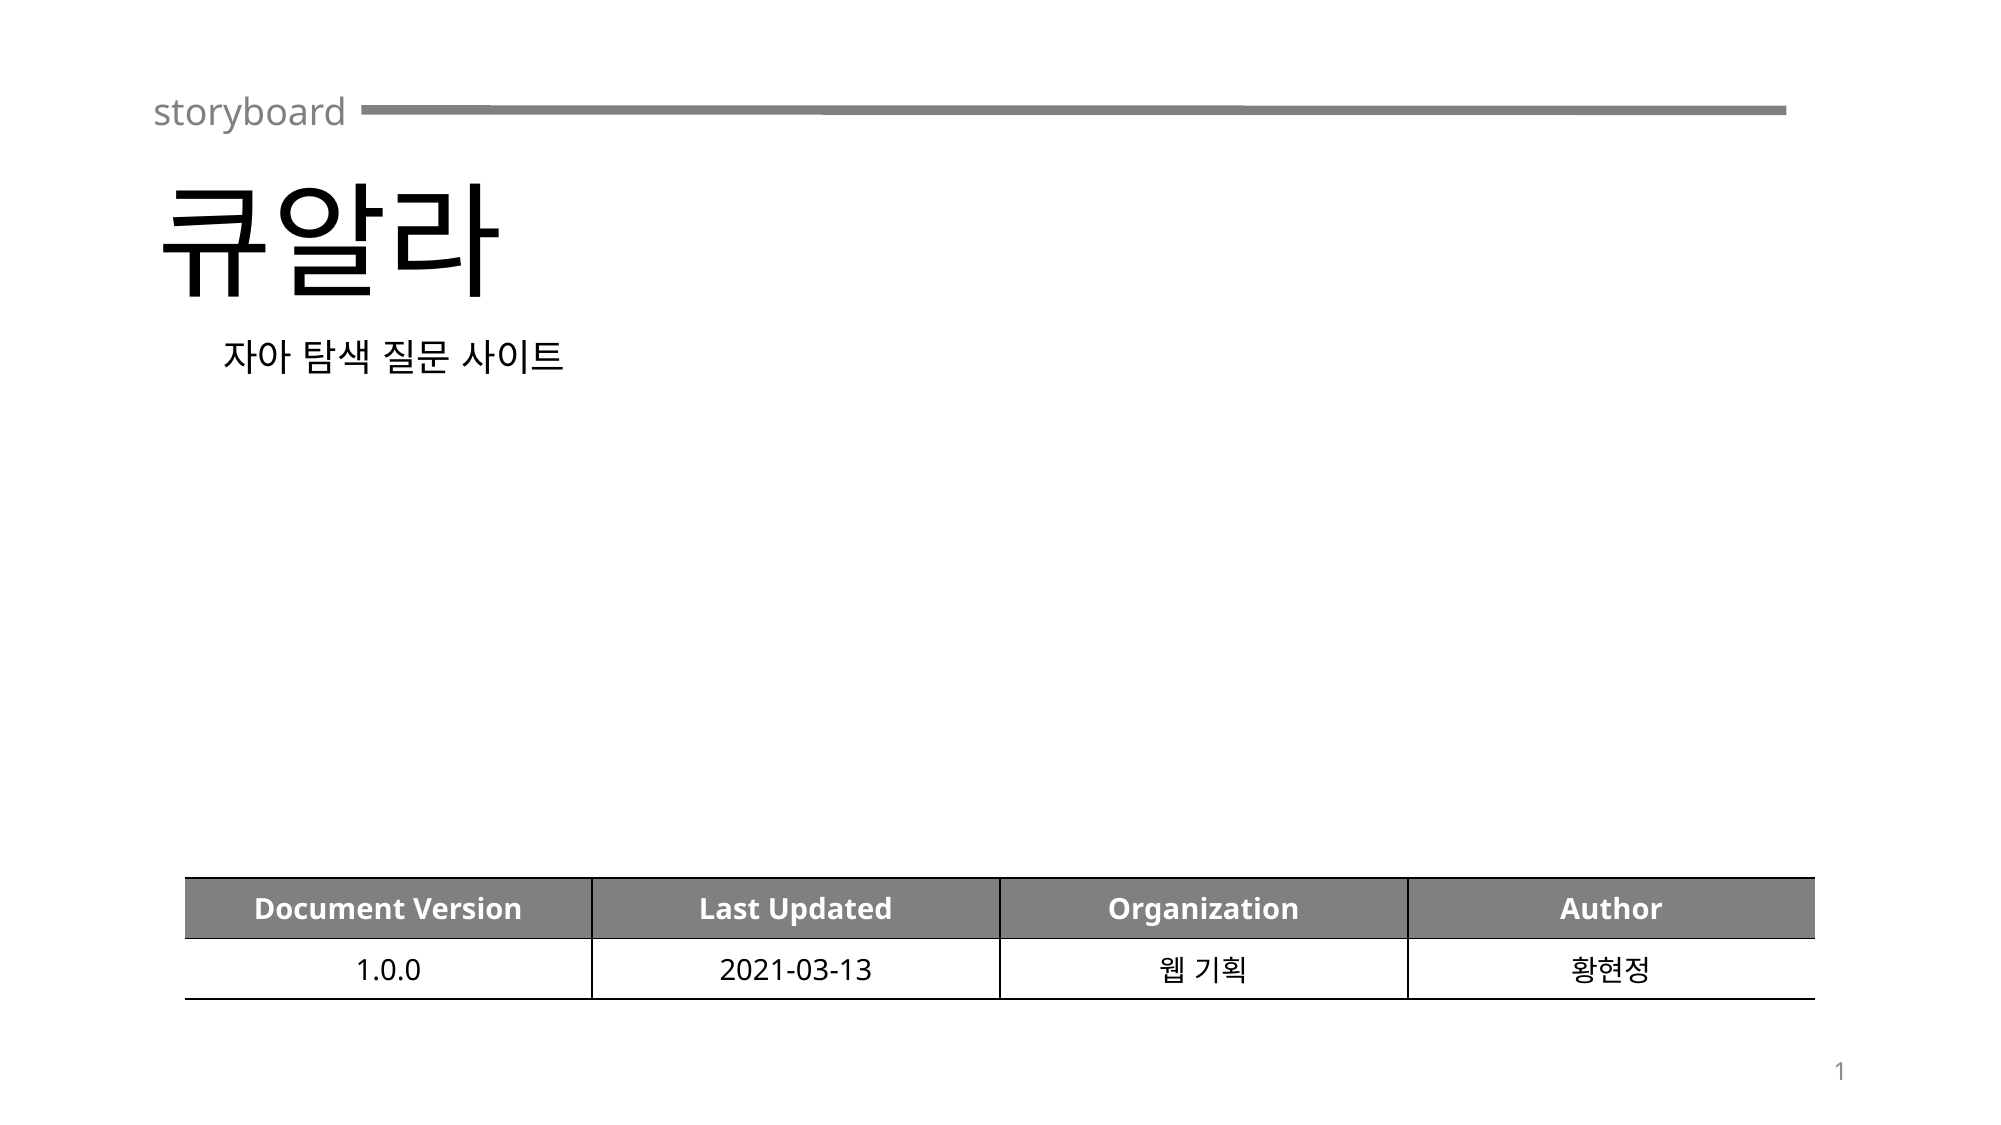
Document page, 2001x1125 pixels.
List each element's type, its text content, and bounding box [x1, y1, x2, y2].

slide_number 1 [1412, 1042, 1863, 1103]
table_cell 1.0.0 [185, 939, 591, 998]
table_header Organization [1001, 879, 1407, 938]
subtitle 자아 탐색 질문 사이트 [100, 331, 689, 387]
table_cell 2021-03-13 [593, 939, 999, 998]
table_cell 웹 기획 [1001, 939, 1407, 998]
table_header Last Updated [593, 879, 999, 938]
title 큐알라 [142, 155, 572, 323]
table_header Author [1409, 879, 1815, 938]
text_box storyboard [138, 80, 362, 140]
table_header Document Version [185, 879, 591, 938]
table_cell 황현정 [1409, 939, 1815, 998]
